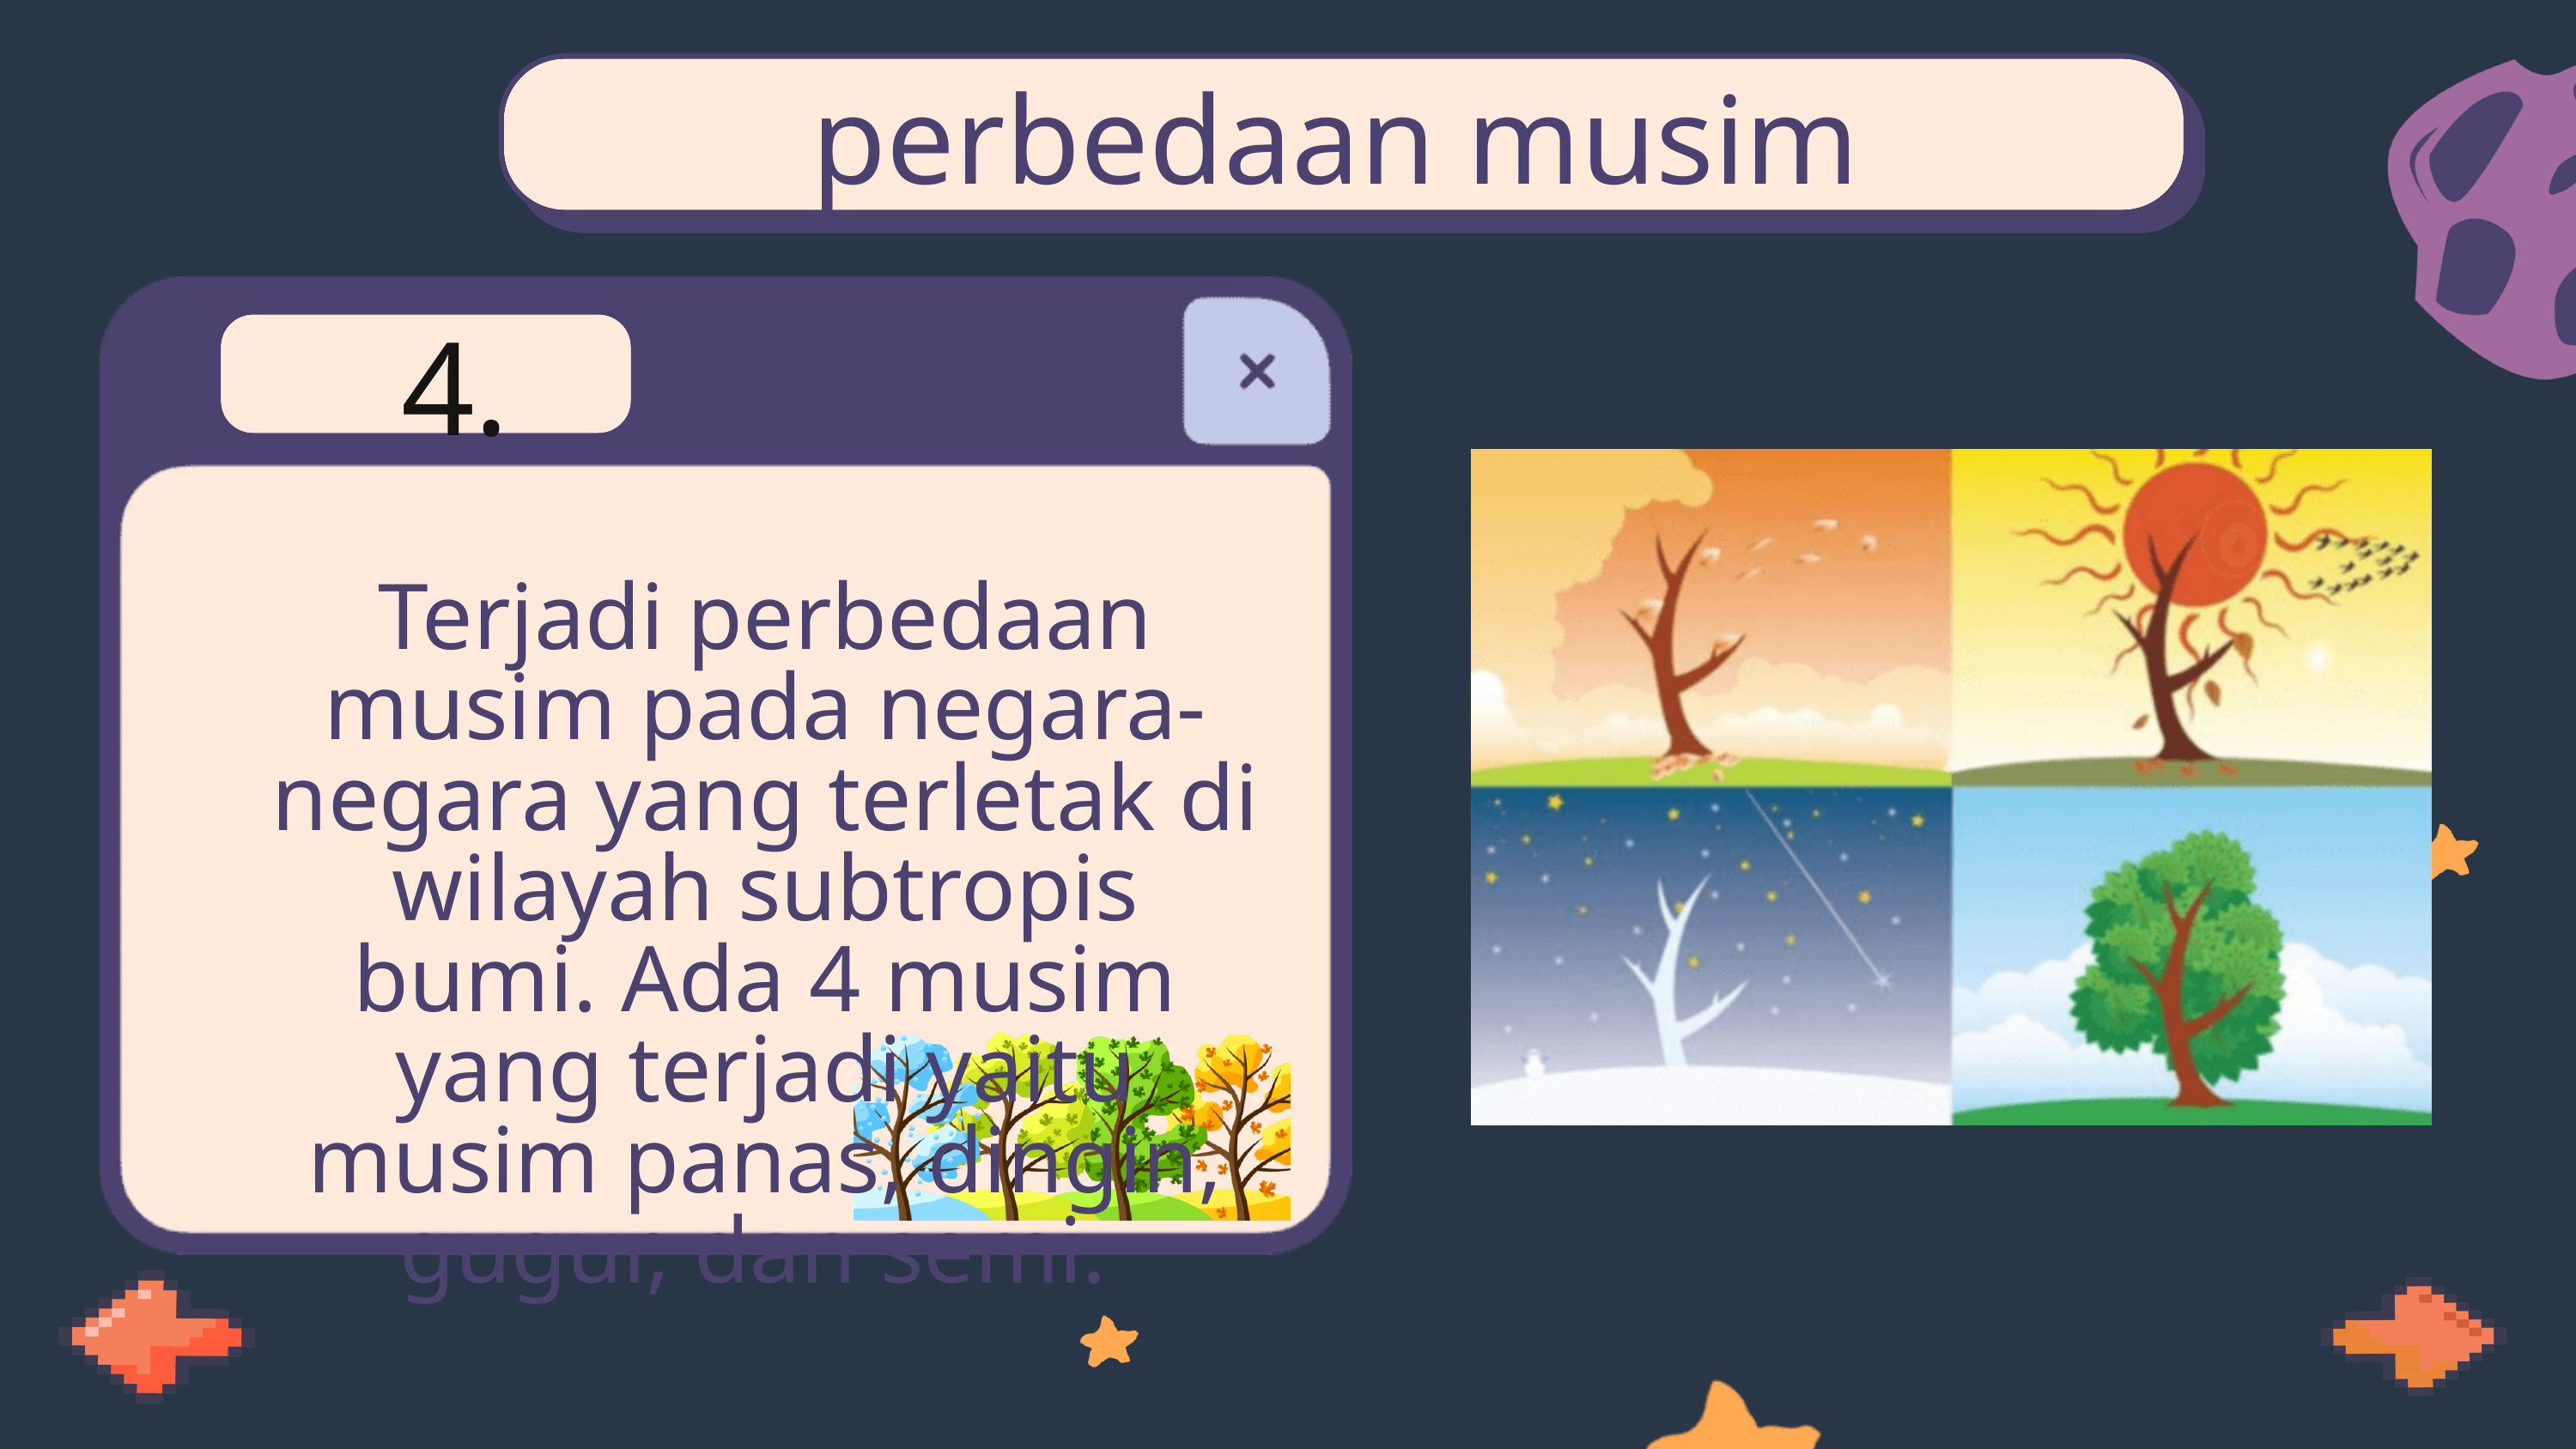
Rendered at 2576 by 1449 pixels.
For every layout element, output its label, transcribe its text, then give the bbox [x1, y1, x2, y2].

text_box [52, 1264, 262, 1417]
picture [100, 276, 1352, 1255]
text_box Terjadi perbedaan musim pada negara-negara yang terletak di wilayah subtropis bumi. Ada 4 musim yang terjadi yaitu musim panas, dingin, gugur, dan semi. [259, 1262, 1272, 1392]
text_box [2306, 1269, 2522, 1417]
picture [1471, 449, 2488, 1125]
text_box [217, 311, 643, 446]
picture [1619, 1344, 1848, 1449]
picture [1071, 1303, 1147, 1387]
picture [2309, 0, 2576, 445]
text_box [498, 53, 2206, 233]
